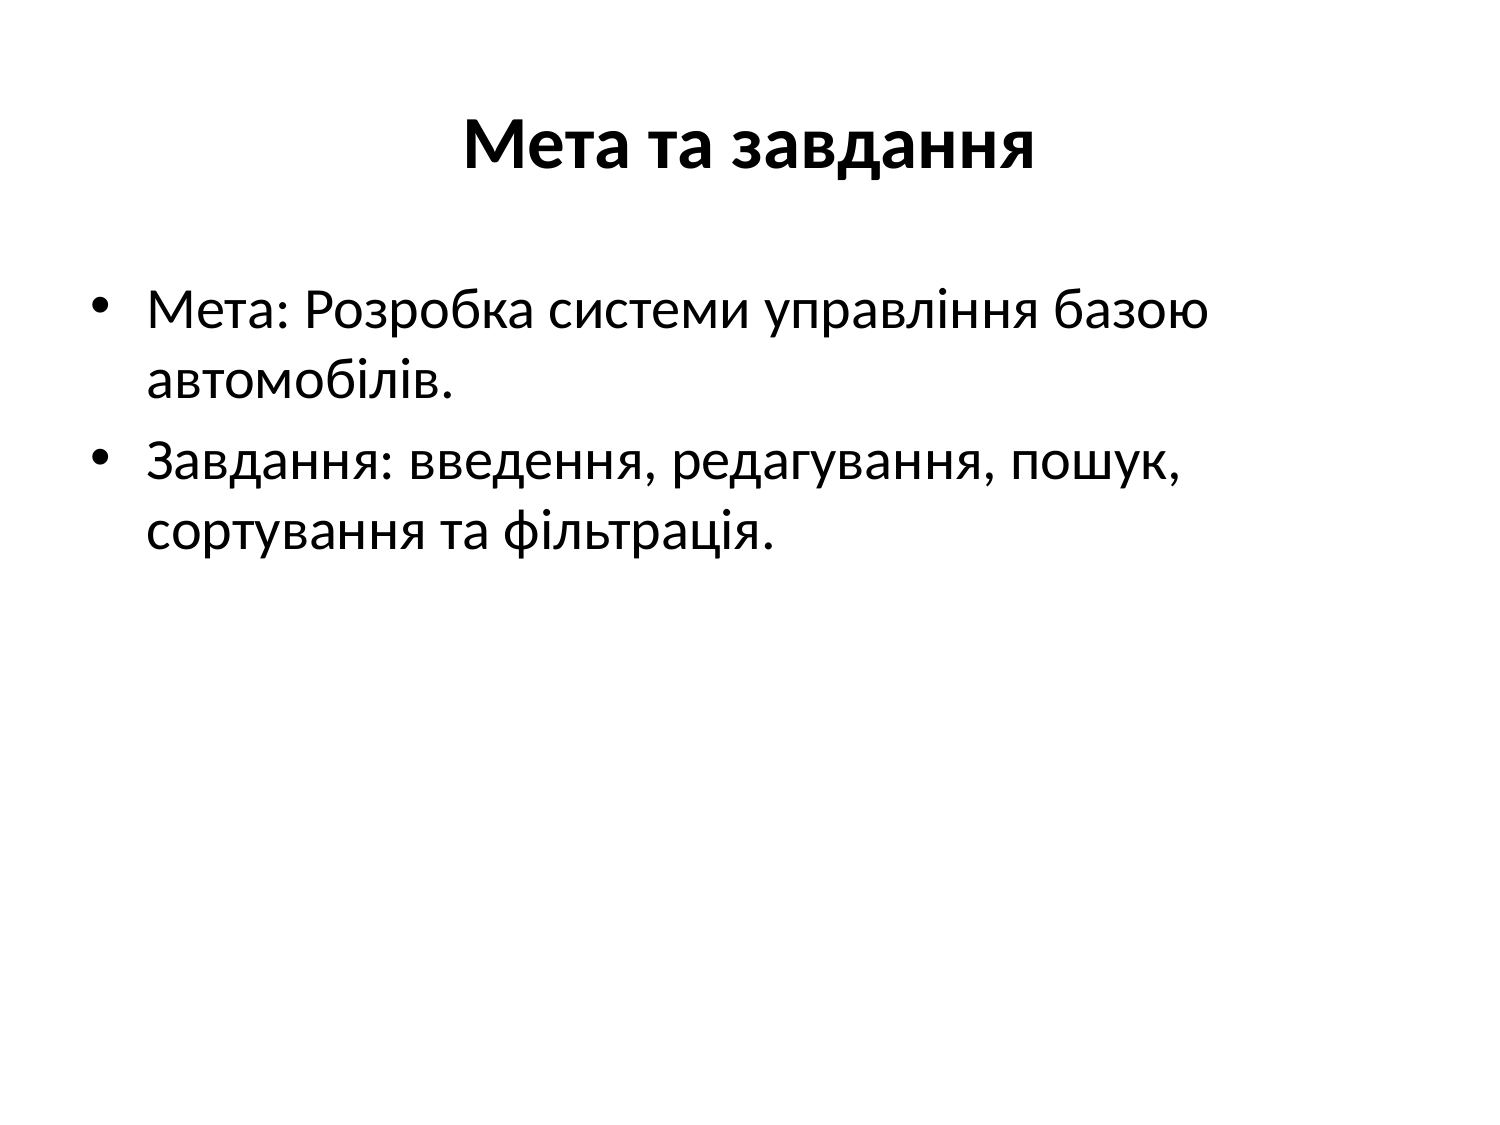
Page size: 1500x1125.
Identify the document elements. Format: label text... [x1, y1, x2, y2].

title Мета та завдання [75, 45, 1425, 233]
list Мета: Розробка системи управління базою автомобілів. Завдання: введення, редагування, пошук, сортування та фільтрація. [75, 262, 1425, 1005]
